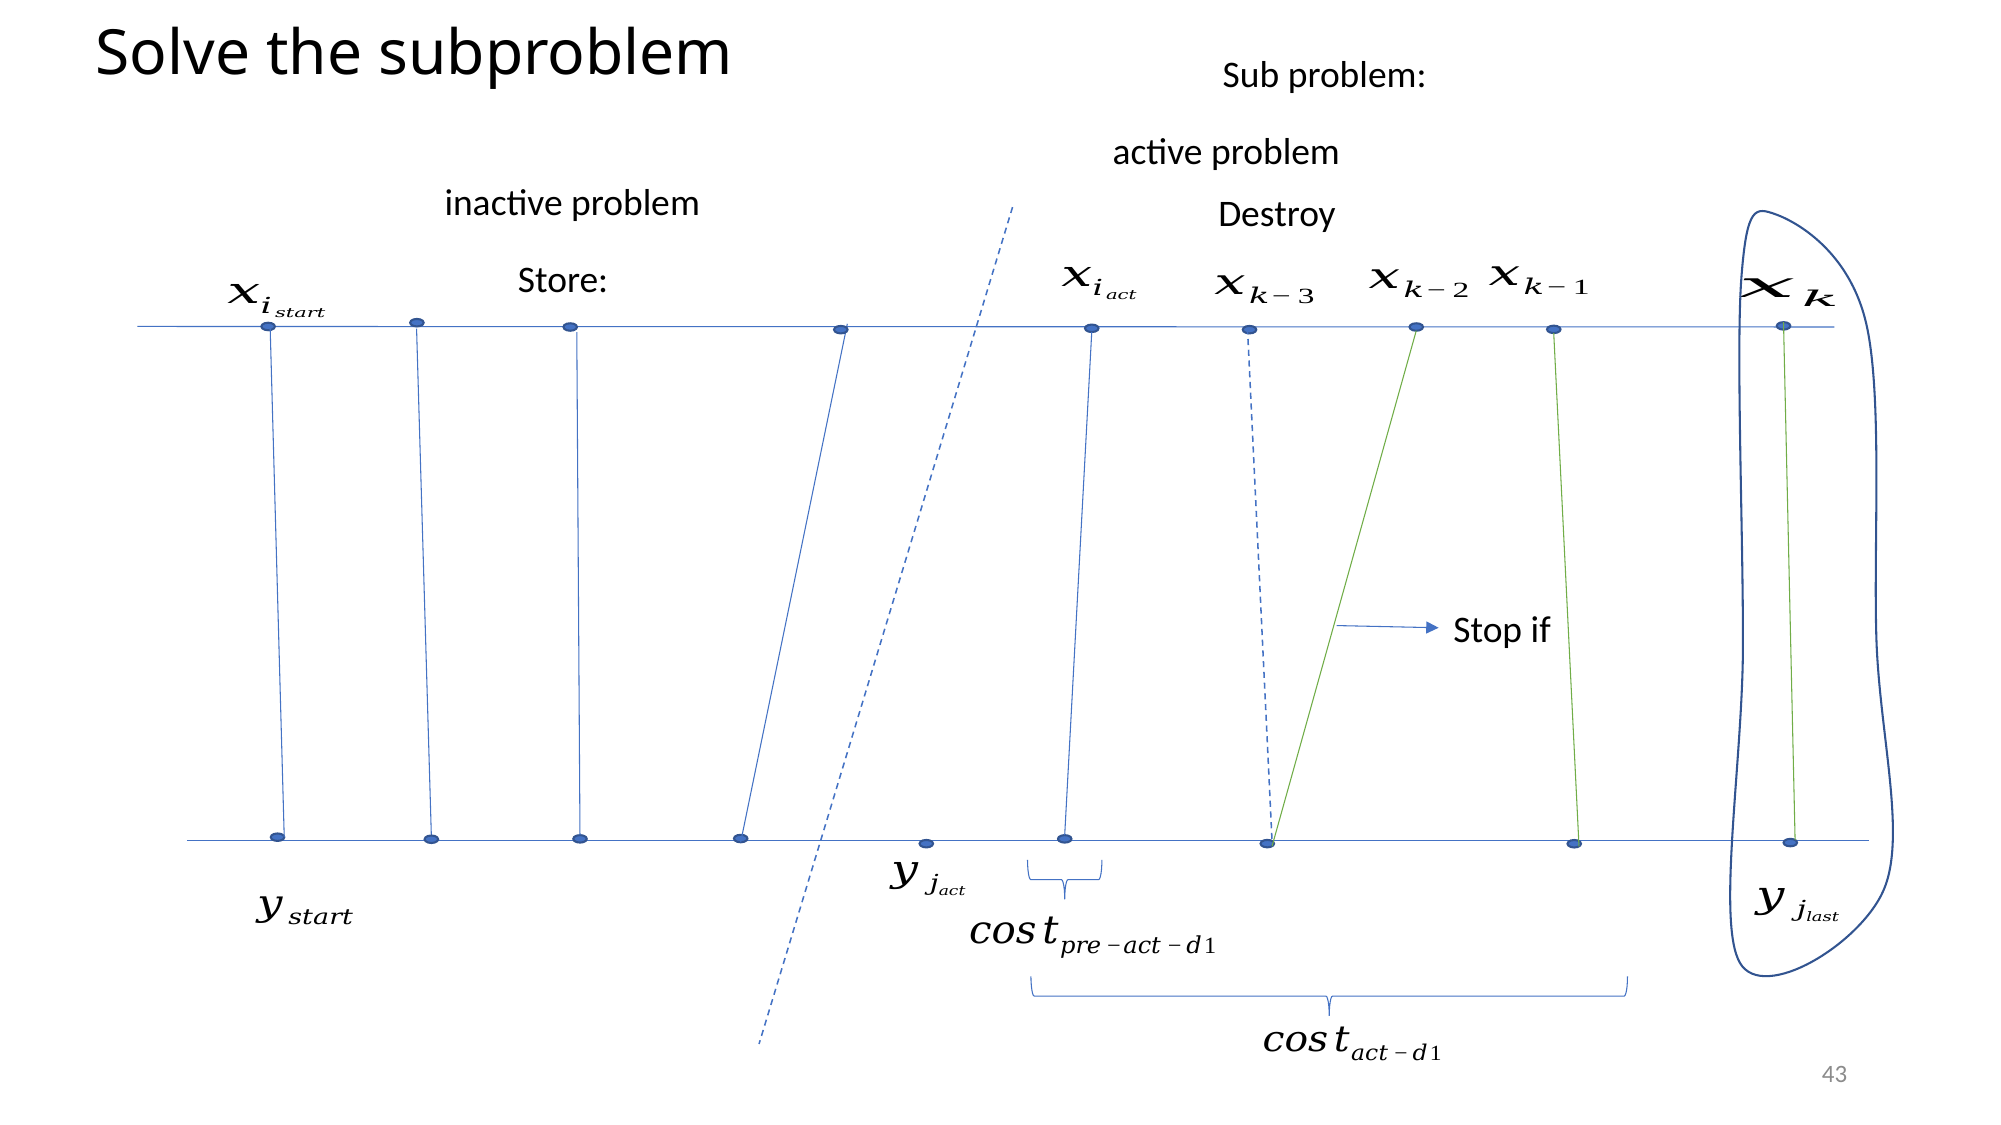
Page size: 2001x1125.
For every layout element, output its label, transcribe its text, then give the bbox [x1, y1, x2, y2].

text_box [1030, 976, 1629, 1016]
text_box [408, 317, 425, 326]
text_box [740, 323, 759, 843]
text_box [424, 841, 439, 845]
text_box [1545, 327, 1562, 335]
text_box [964, 599, 1545, 859]
slide_number 43 [1412, 1042, 1863, 1103]
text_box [1012, 220, 1295, 411]
title Solve the subproblem [80, 13, 1115, 96]
text_box [260, 327, 269, 332]
text_box [562, 327, 579, 332]
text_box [1615, 731, 1816, 901]
text_box [423, 834, 440, 840]
text_box inactive problem [429, 170, 716, 231]
text_box [260, 321, 276, 326]
text_box [572, 834, 588, 840]
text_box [759, 207, 1013, 1044]
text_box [576, 331, 580, 836]
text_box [1553, 333, 1579, 847]
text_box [1064, 411, 1092, 599]
text_box [732, 833, 740, 840]
text_box [1026, 859, 1103, 900]
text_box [1783, 322, 1796, 731]
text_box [1273, 330, 1417, 599]
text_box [1247, 411, 1273, 599]
text_box [1408, 322, 1424, 326]
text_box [270, 325, 285, 838]
text_box [562, 322, 578, 326]
text_box [1729, 209, 1894, 978]
text_box active problem [1098, 119, 1356, 180]
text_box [416, 328, 432, 836]
text_box [1408, 327, 1425, 332]
